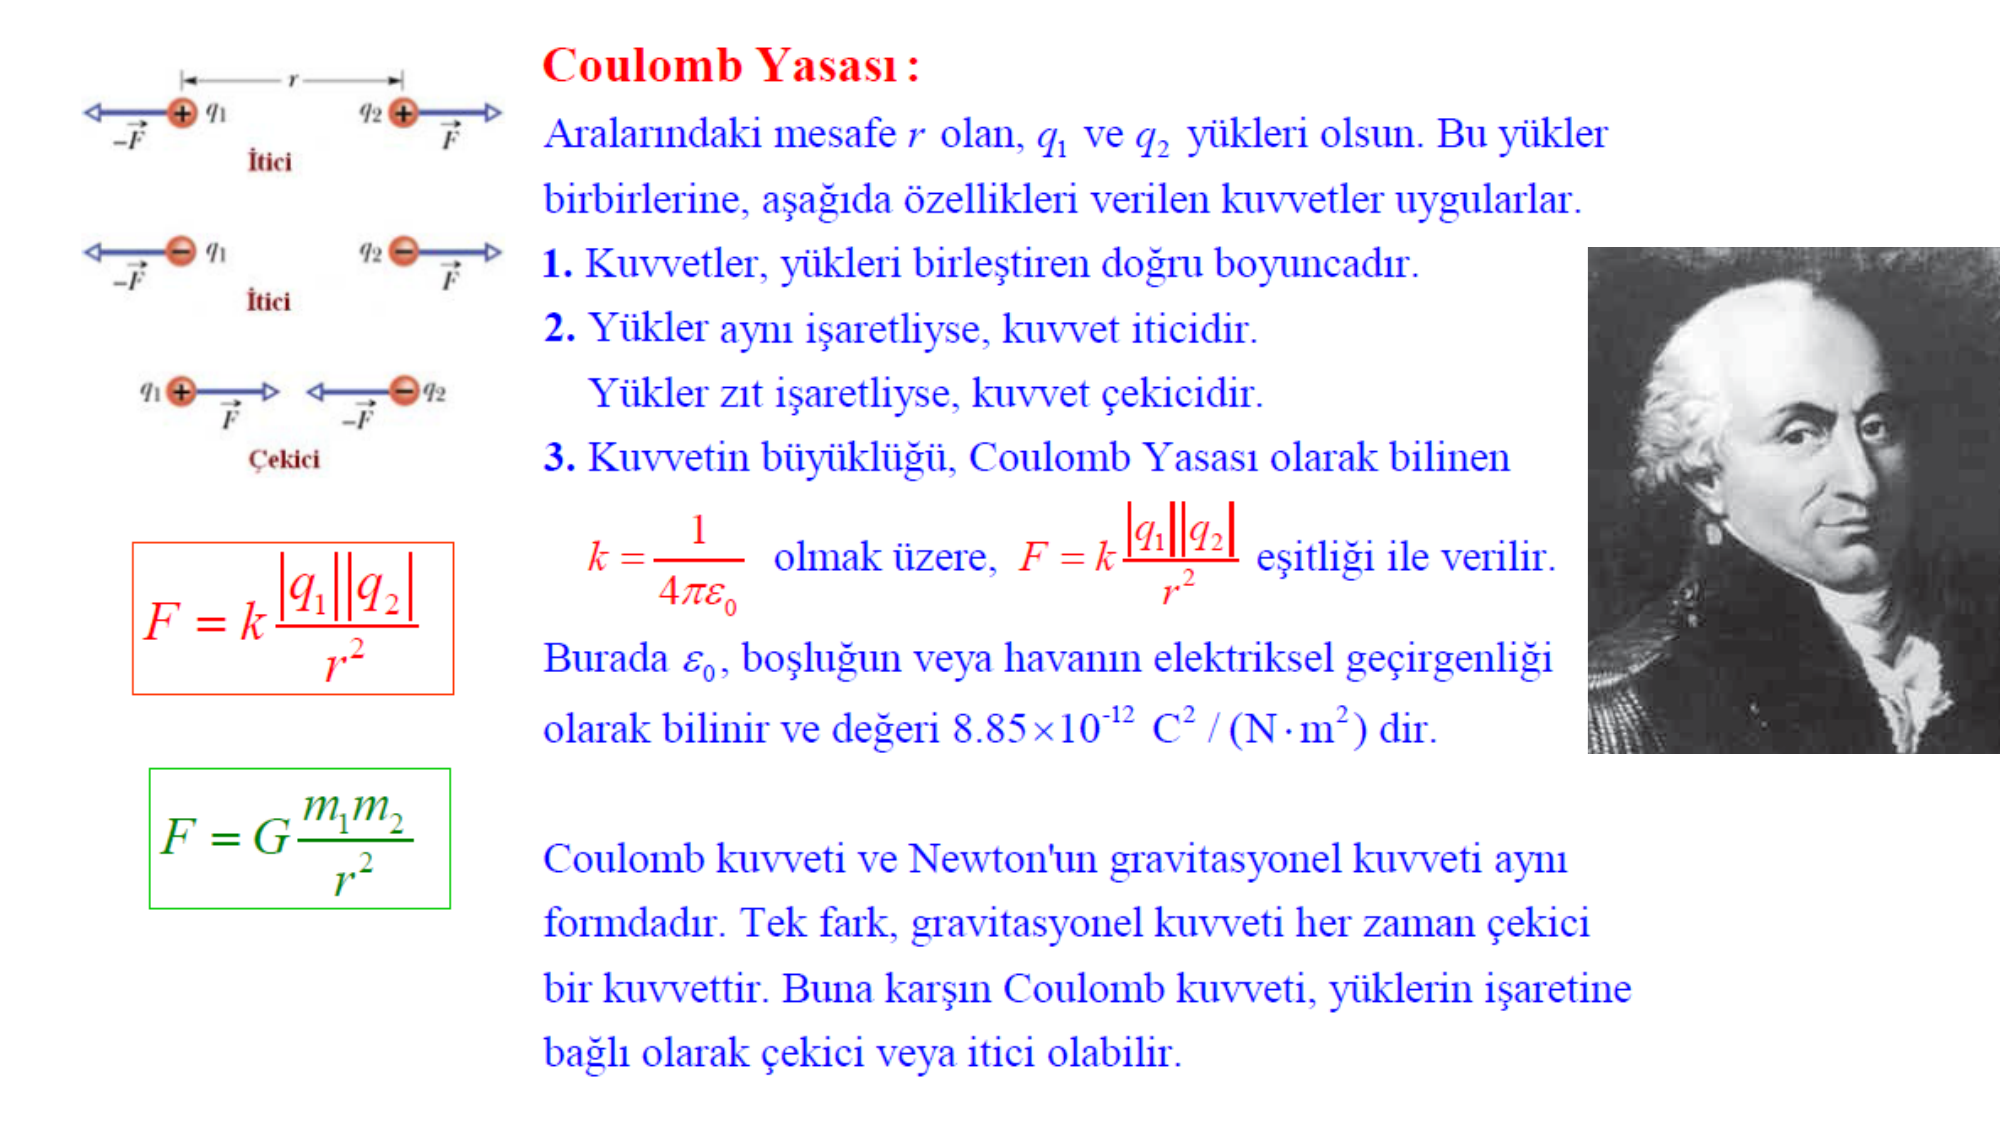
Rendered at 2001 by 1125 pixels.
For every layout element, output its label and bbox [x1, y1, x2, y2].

picture [1587, 246, 2000, 754]
list [74, 0, 1651, 1090]
